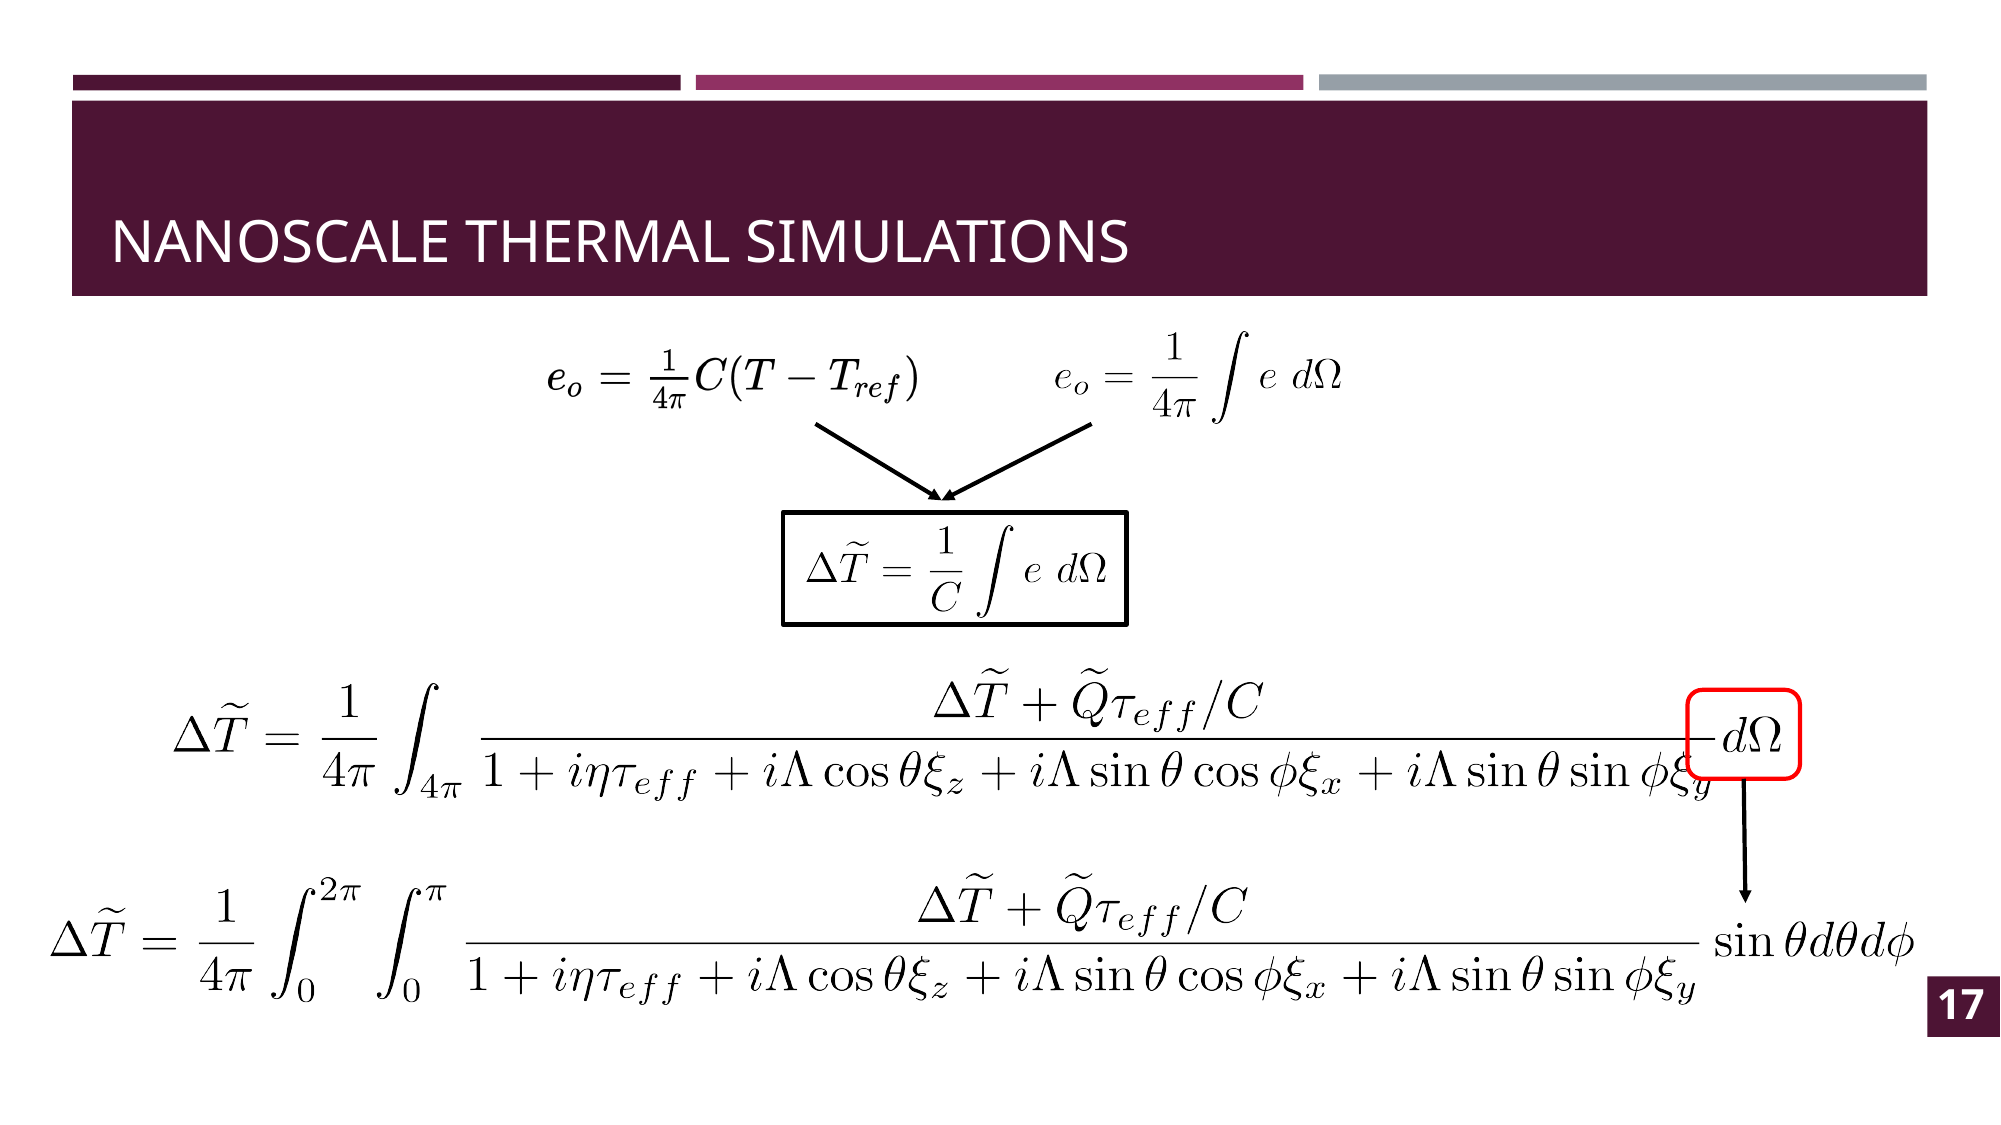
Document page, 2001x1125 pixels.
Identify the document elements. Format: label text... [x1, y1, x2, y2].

slide_number 17 [1827, 976, 2000, 1037]
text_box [782, 512, 1127, 625]
title NANOSCALE THERMAL SIMULATIONS [95, 115, 1905, 282]
picture [1054, 331, 1341, 425]
picture [49, 872, 1914, 1006]
picture [544, 344, 923, 412]
picture [173, 668, 1781, 801]
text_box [815, 423, 1092, 501]
text_box [1788, 688, 1803, 781]
